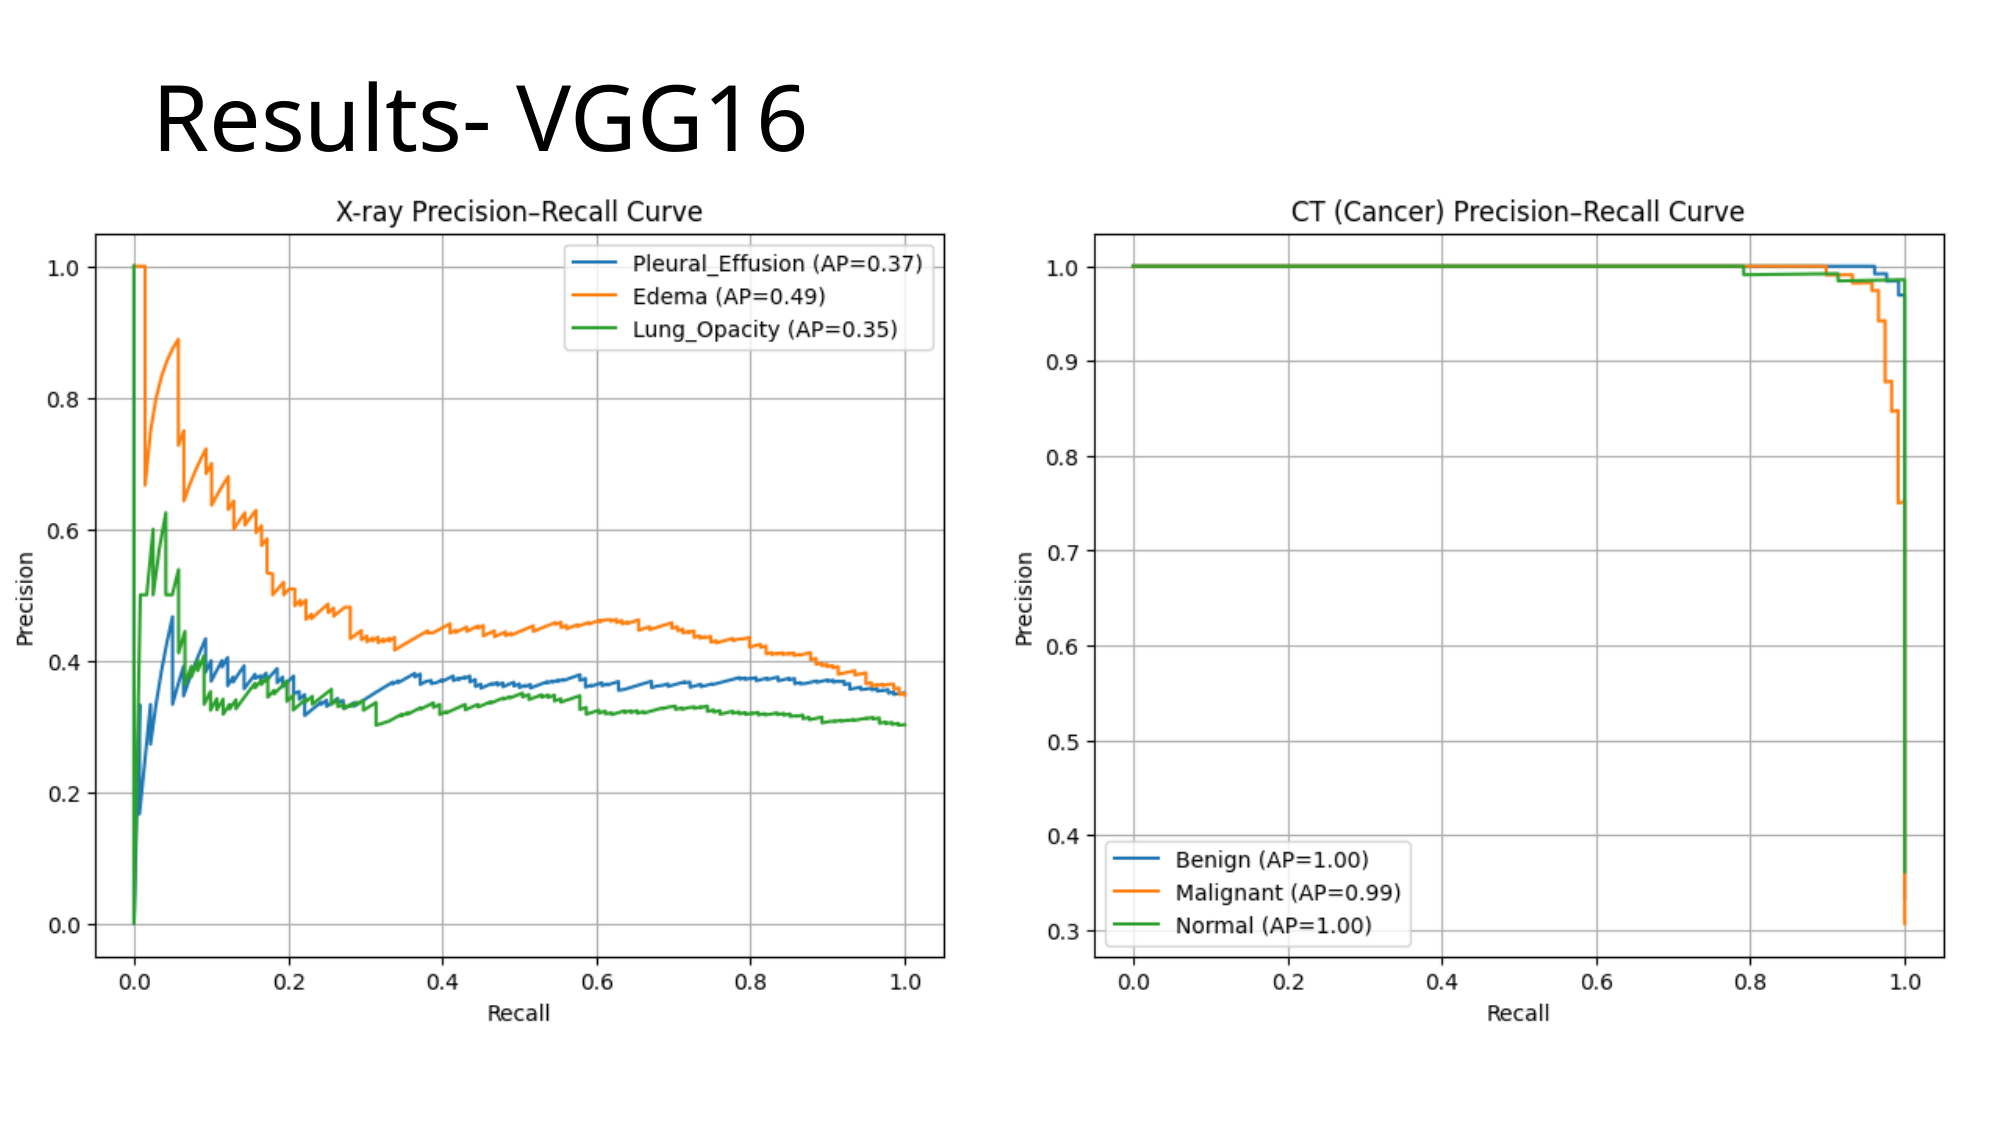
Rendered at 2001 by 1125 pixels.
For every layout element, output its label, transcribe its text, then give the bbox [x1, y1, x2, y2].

picture [999, 184, 1958, 1040]
picture [0, 184, 958, 1040]
title Results- VGG16 [137, 59, 1863, 185]
